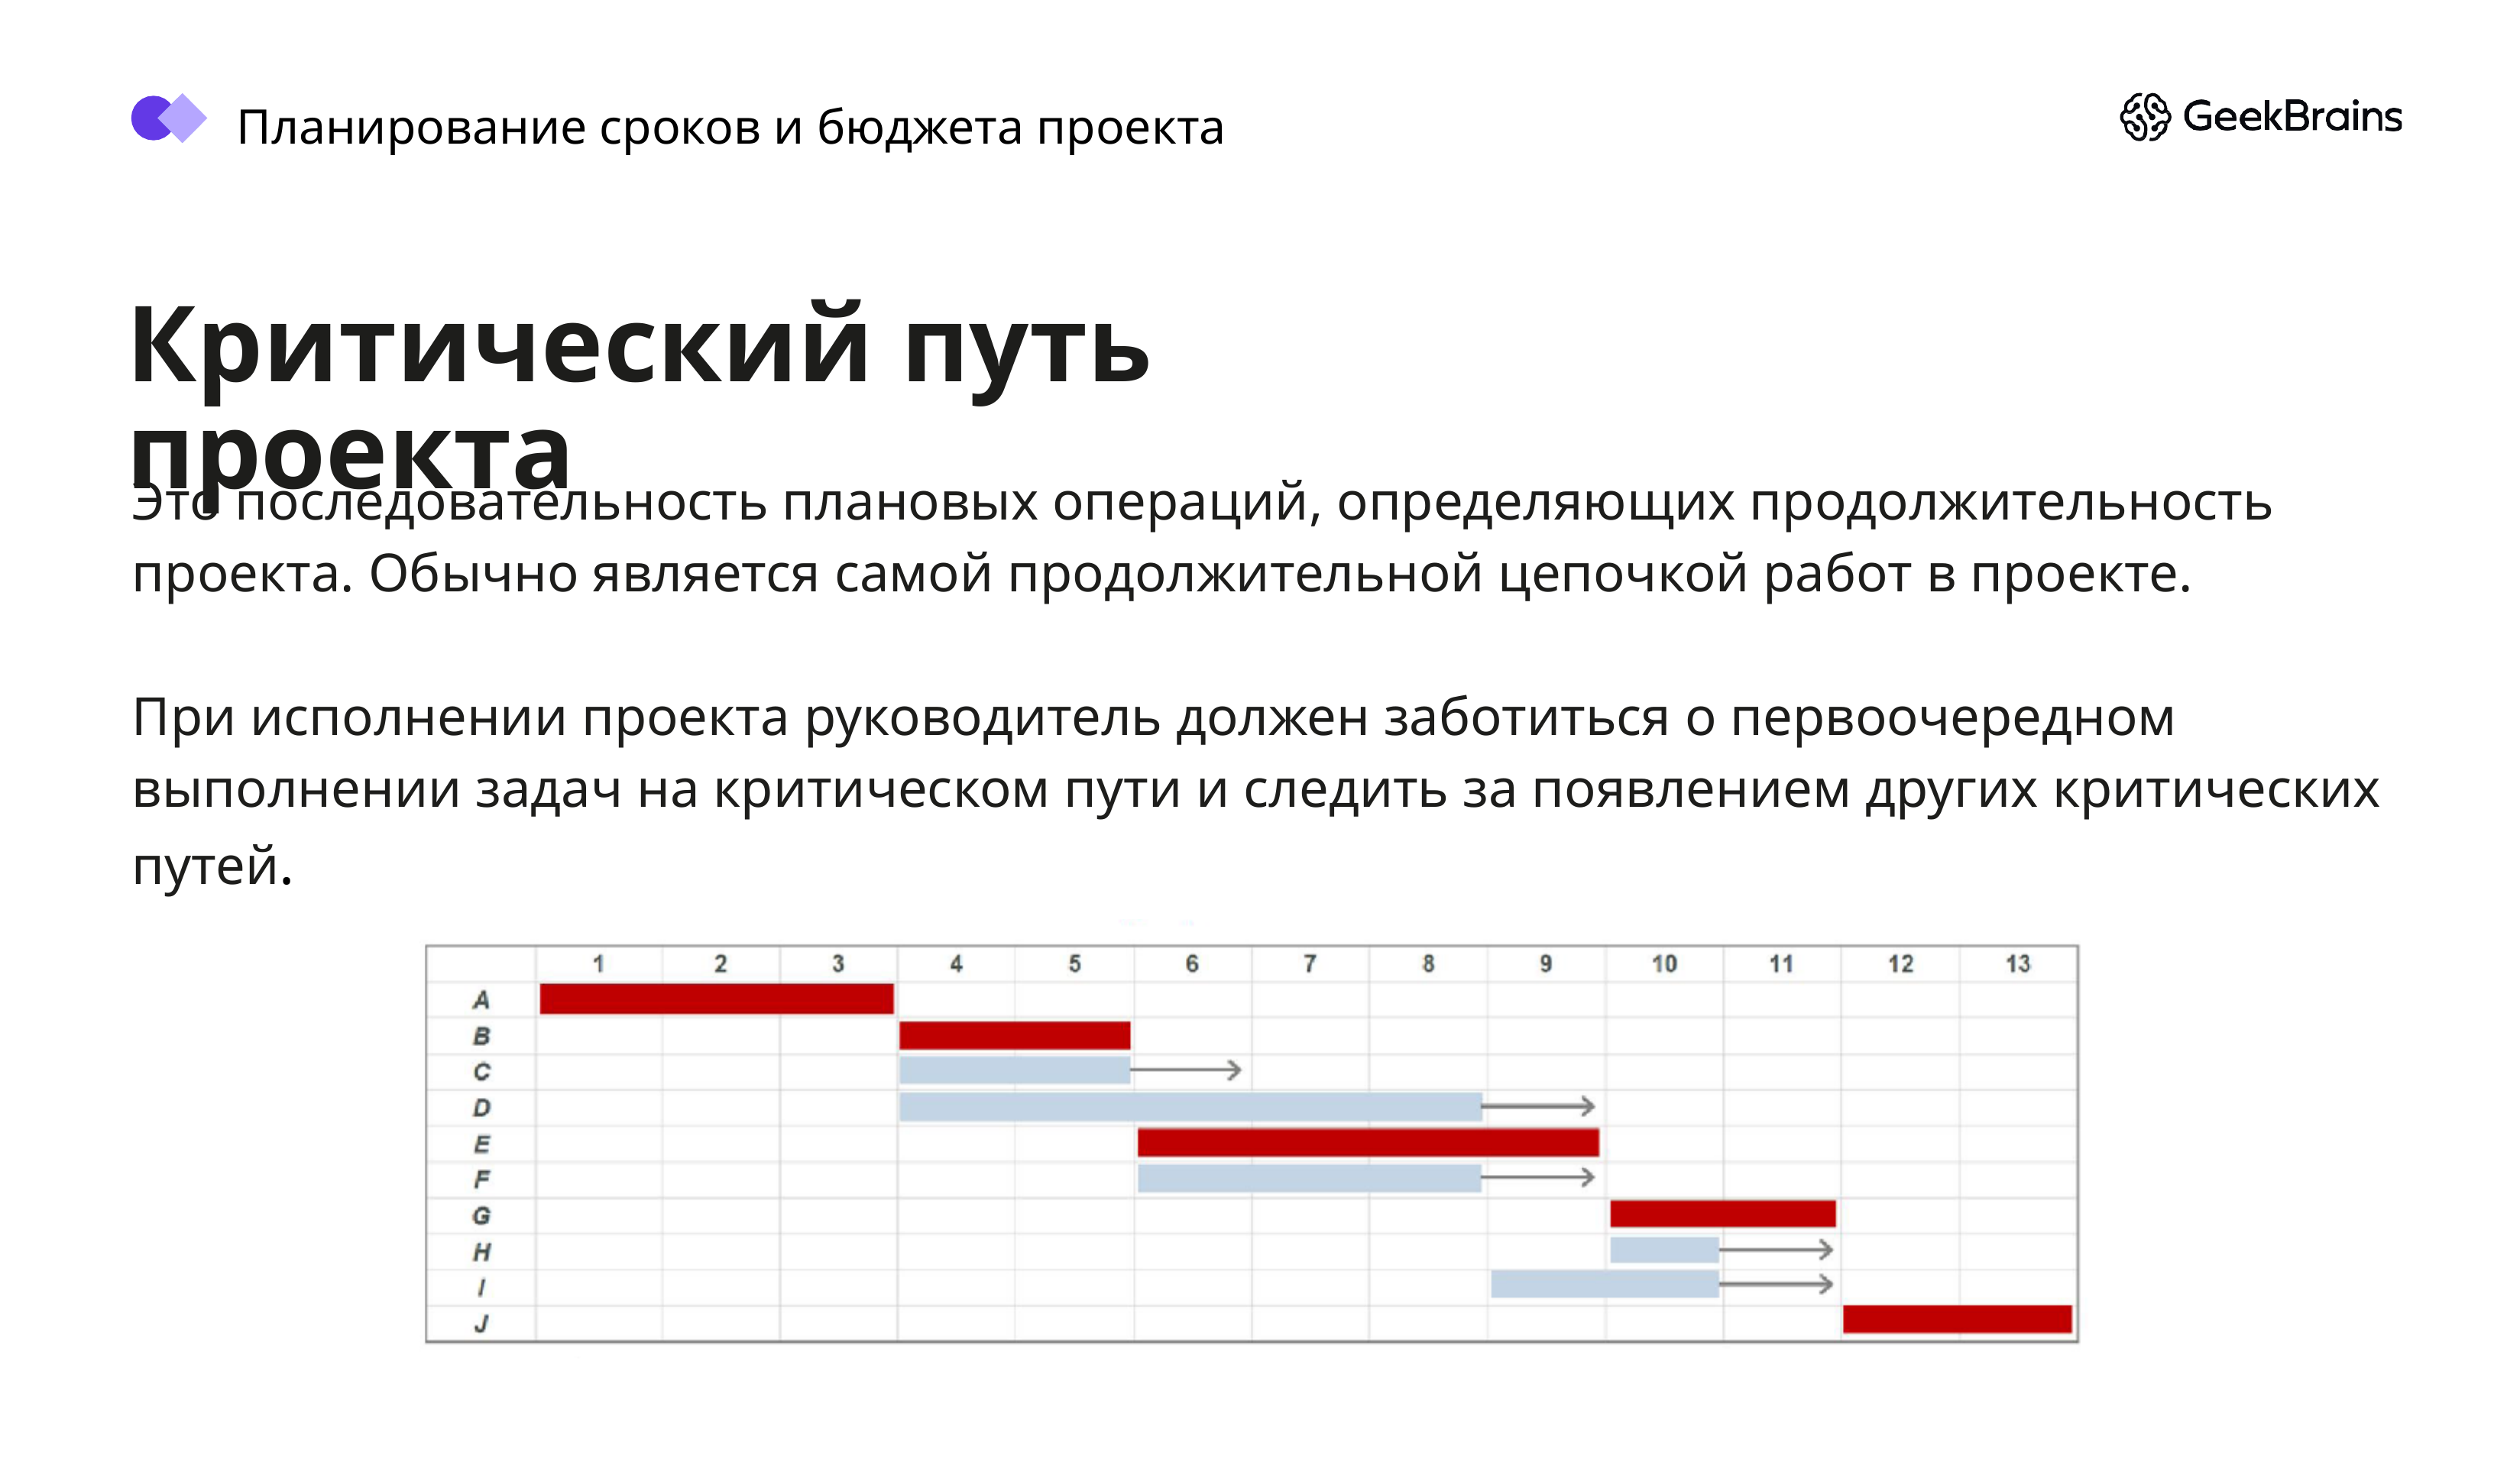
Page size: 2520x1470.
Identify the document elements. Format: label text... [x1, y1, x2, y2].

text_box [131, 96, 171, 141]
text_box [157, 92, 208, 144]
text_box Планирование сроков и бюджета проекта [225, 71, 1521, 178]
text_box Это последовательность плановых операций, определяющих продолжительность проекта. Обычно является самой продолжительной цепочкой работ в проекте. При исполнении проекта руководитель должен заботиться о первоочередном выполнении задач на критическом пути и следить за появлением других критических путей. [130, 457, 2436, 605]
picture [419, 918, 2091, 1359]
text_box Критический путь проекта [125, 294, 1572, 382]
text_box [2120, 92, 2402, 141]
